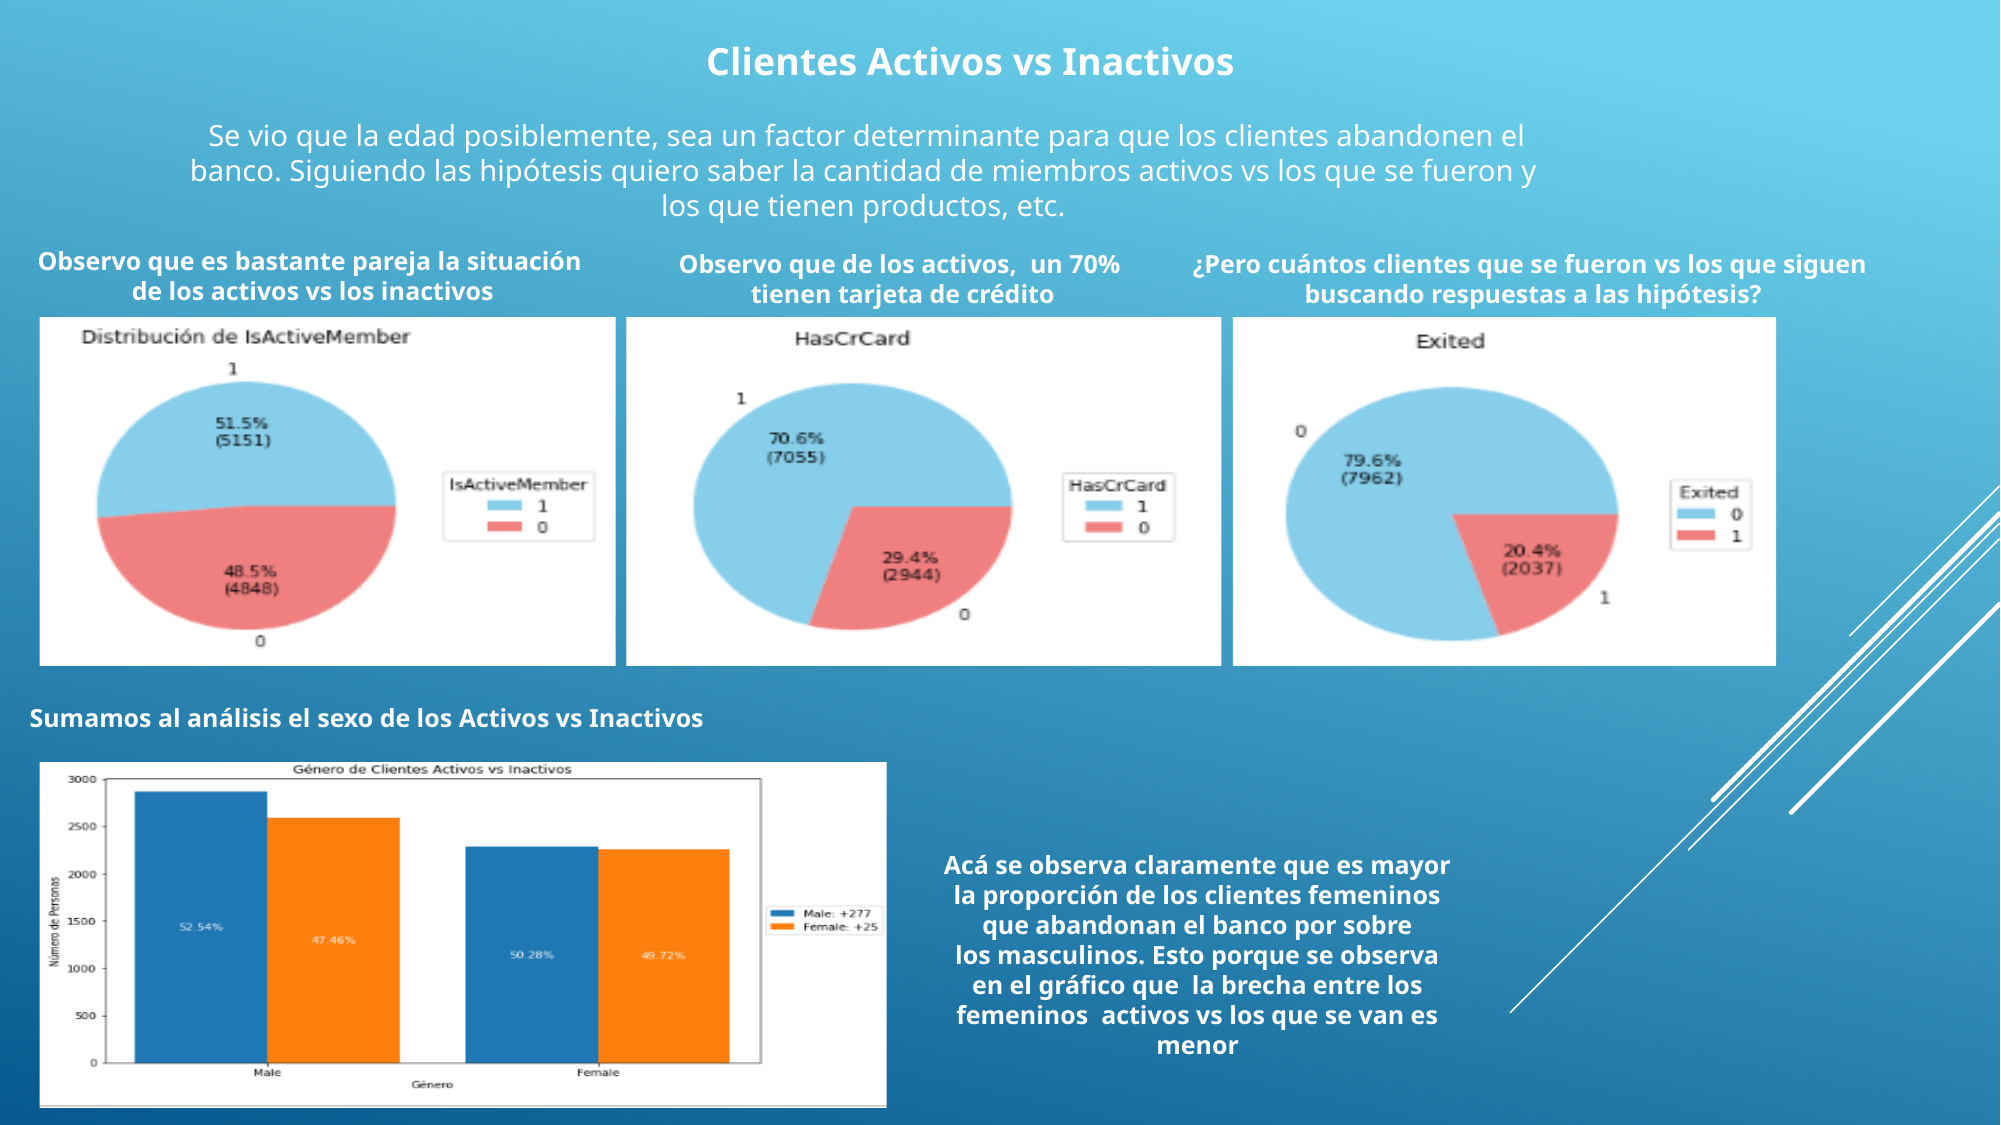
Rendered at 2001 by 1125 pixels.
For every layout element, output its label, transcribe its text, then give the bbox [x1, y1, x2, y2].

text_box Sumamos al análisis el sexo de los Activos vs Inactivos [0, 695, 868, 741]
text_box Observo que es bastante pareja la situación de los activos vs los inactivos [22, 237, 604, 313]
text_box Se vio que la edad posiblemente, sea un factor determinante para que los clientes abandonen el banco. Siguiendo las hipótesis quiero saber la cantidad de miembros activos vs los que se fueron y los que tienen productos, etc. [167, 109, 1568, 176]
text_box ¿Pero cuántos clientes que se fueron vs los que siguen buscando respuestas a las hipótesis? [1177, 241, 1890, 316]
picture [39, 762, 887, 1108]
picture [626, 316, 1222, 666]
picture [39, 316, 616, 666]
picture [1232, 316, 1777, 666]
text_box Acá se observa claramente que es mayor la proporción de los clientes femeninos que abandonan el banco por sobre los masculinos. Esto porque se observa en el gráfico que la brecha entre los femeninos activos vs los que se van es menor [923, 842, 1472, 1067]
list Clientes Activos vs Inactivos [270, 30, 1671, 97]
text_box Observo que de los activos, un 70% tienen tarjeta de crédito [663, 241, 1143, 316]
